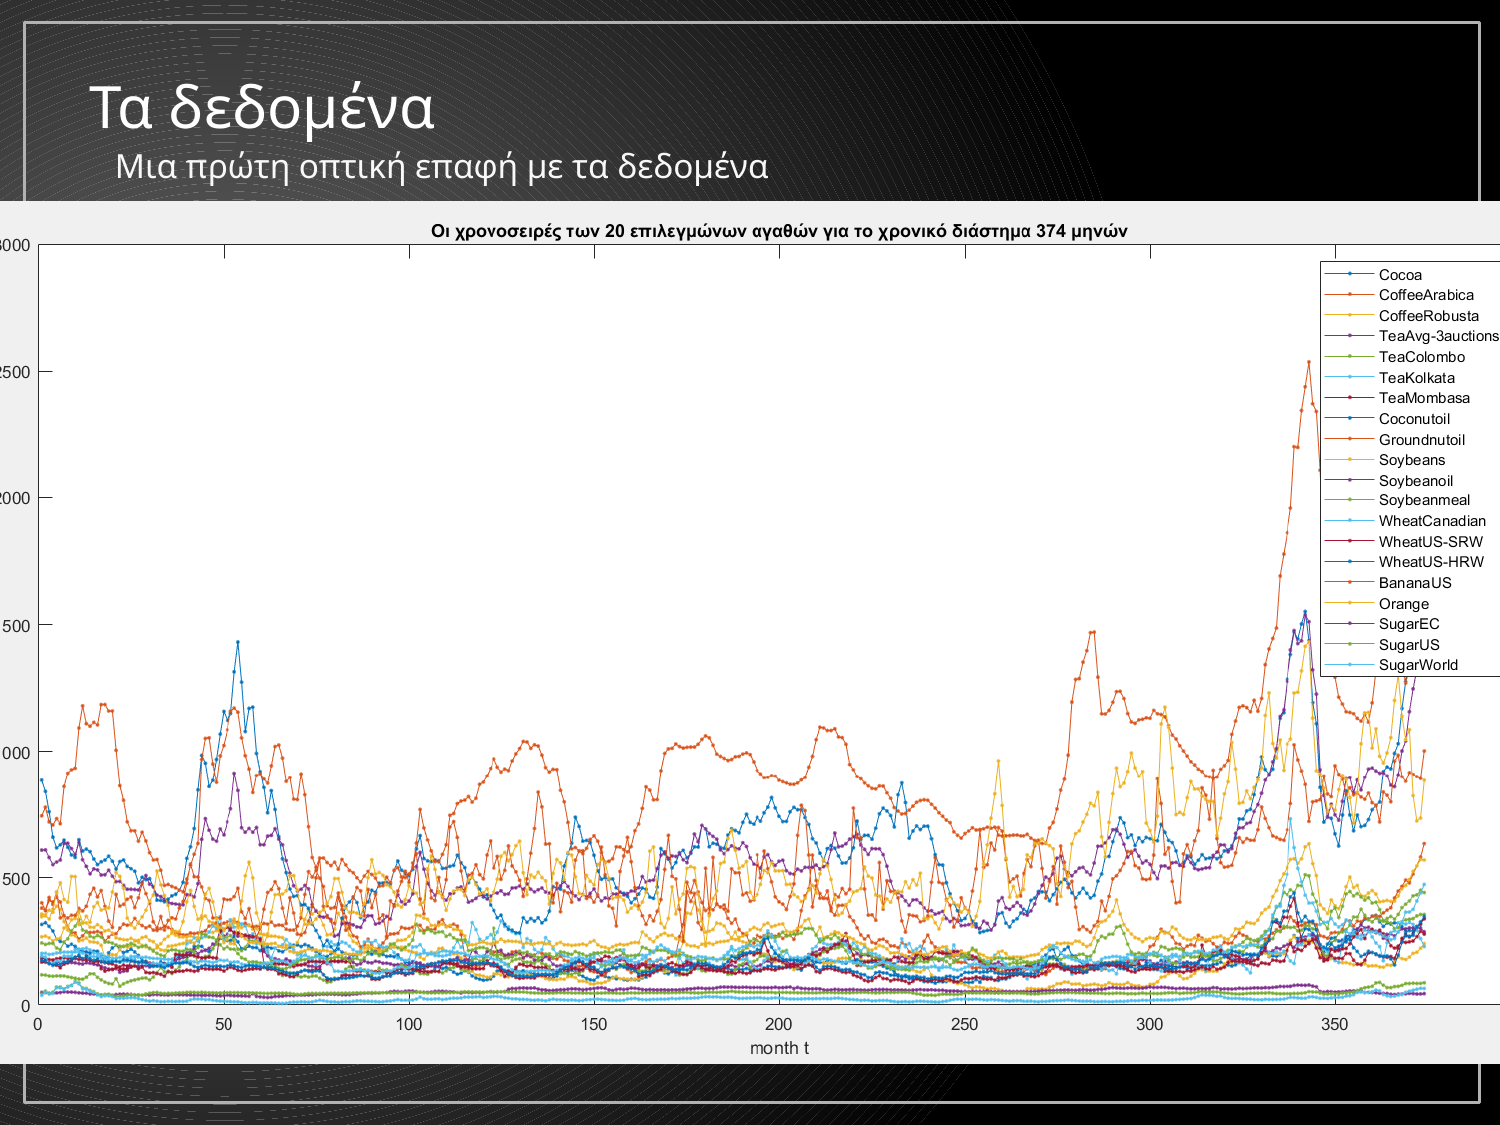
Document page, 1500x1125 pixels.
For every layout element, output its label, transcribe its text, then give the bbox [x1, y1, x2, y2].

picture [0, 201, 1500, 1065]
text_box Τα δεδομένα [75, 62, 500, 148]
list Μια πρώτη οπτική επαφή με τα δεδομένα [99, 137, 1450, 197]
